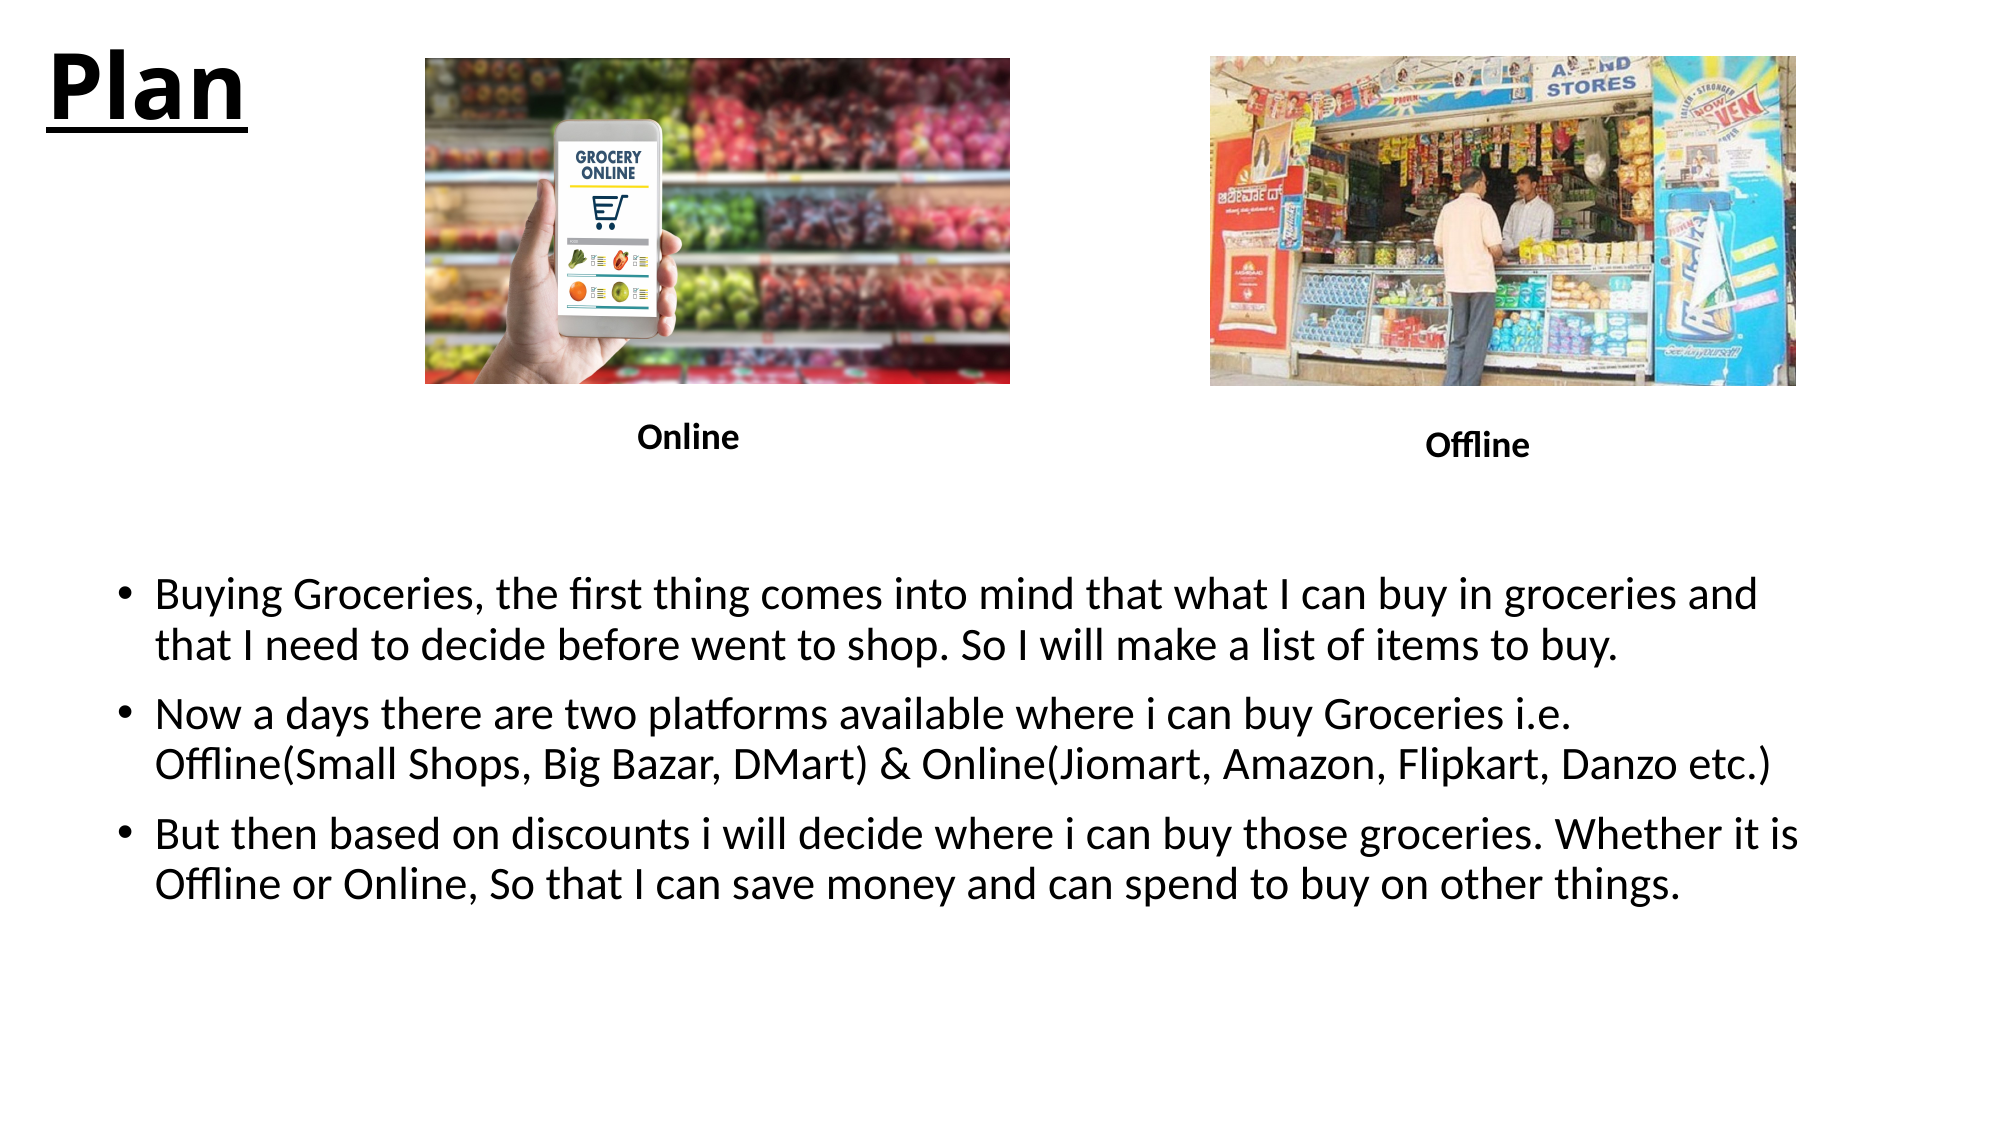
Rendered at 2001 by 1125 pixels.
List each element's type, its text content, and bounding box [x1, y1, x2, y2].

text_box Offline [1410, 412, 1672, 473]
picture [1210, 56, 1796, 386]
list Buying Groceries, the first thing comes into mind that what I can buy in groceries and that I need to decide before went to shop. So I will make a list of items to buy. Now a days there are two platforms available where i can buy Groceries i.e. Offline(Small Shops, Big Bazar, DMart) & Online(Jiomart, Amazon, Flipkart, Danzo etc.) But then based on discounts i will decide where i can buy those groceries. Whether it is Offline or Online, So that I can save money and can spend to buy on other things. [102, 562, 1828, 1039]
picture [425, 58, 1010, 385]
text_box Online [622, 404, 914, 465]
title Plan [31, 20, 271, 160]
